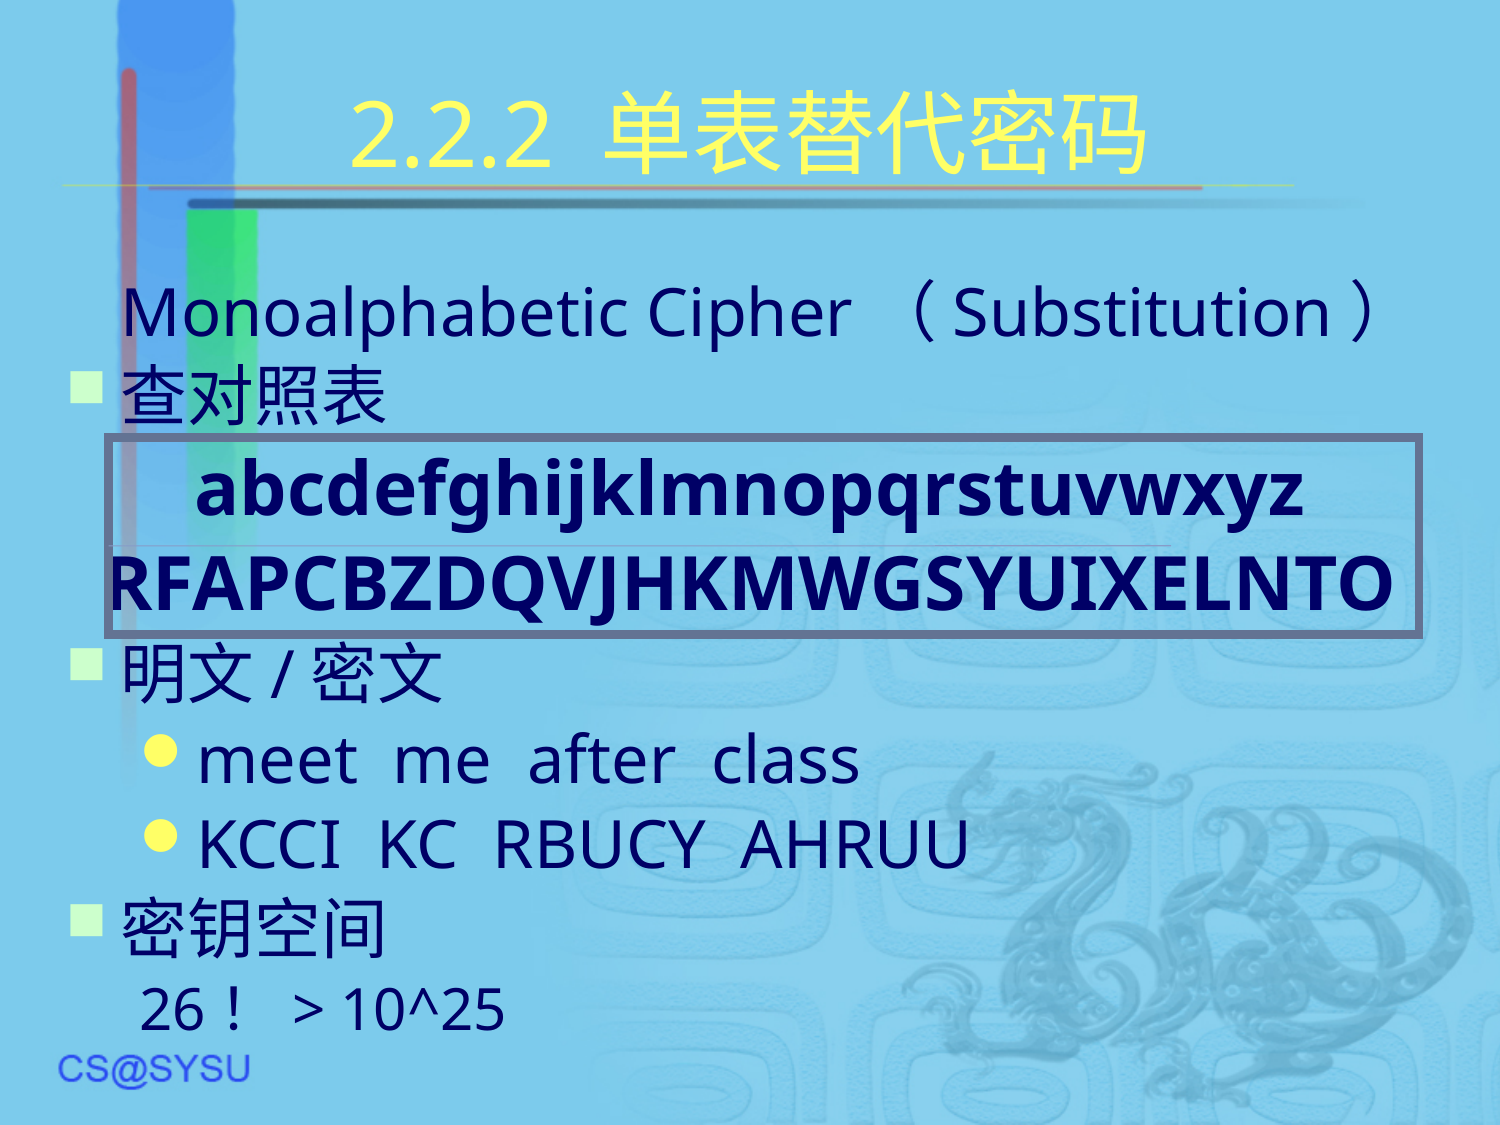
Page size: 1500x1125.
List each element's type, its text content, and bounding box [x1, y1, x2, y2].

text_box [108, 436, 1420, 636]
title 2.2.2 单表替代密码 [49, 37, 1451, 226]
list Monoalphabetic Cipher（Substitution） 查对照表 abcdefghijklmnopqrstuvwxyz RFAPCBZDQVJHKMWGSYUIXELNTO 明文/密文 meet me after class KCCI KC RBUCY AHRUU 密钥空间 26！> 10^25 [49, 262, 1451, 1001]
picture [0, 0, 1500, 1125]
